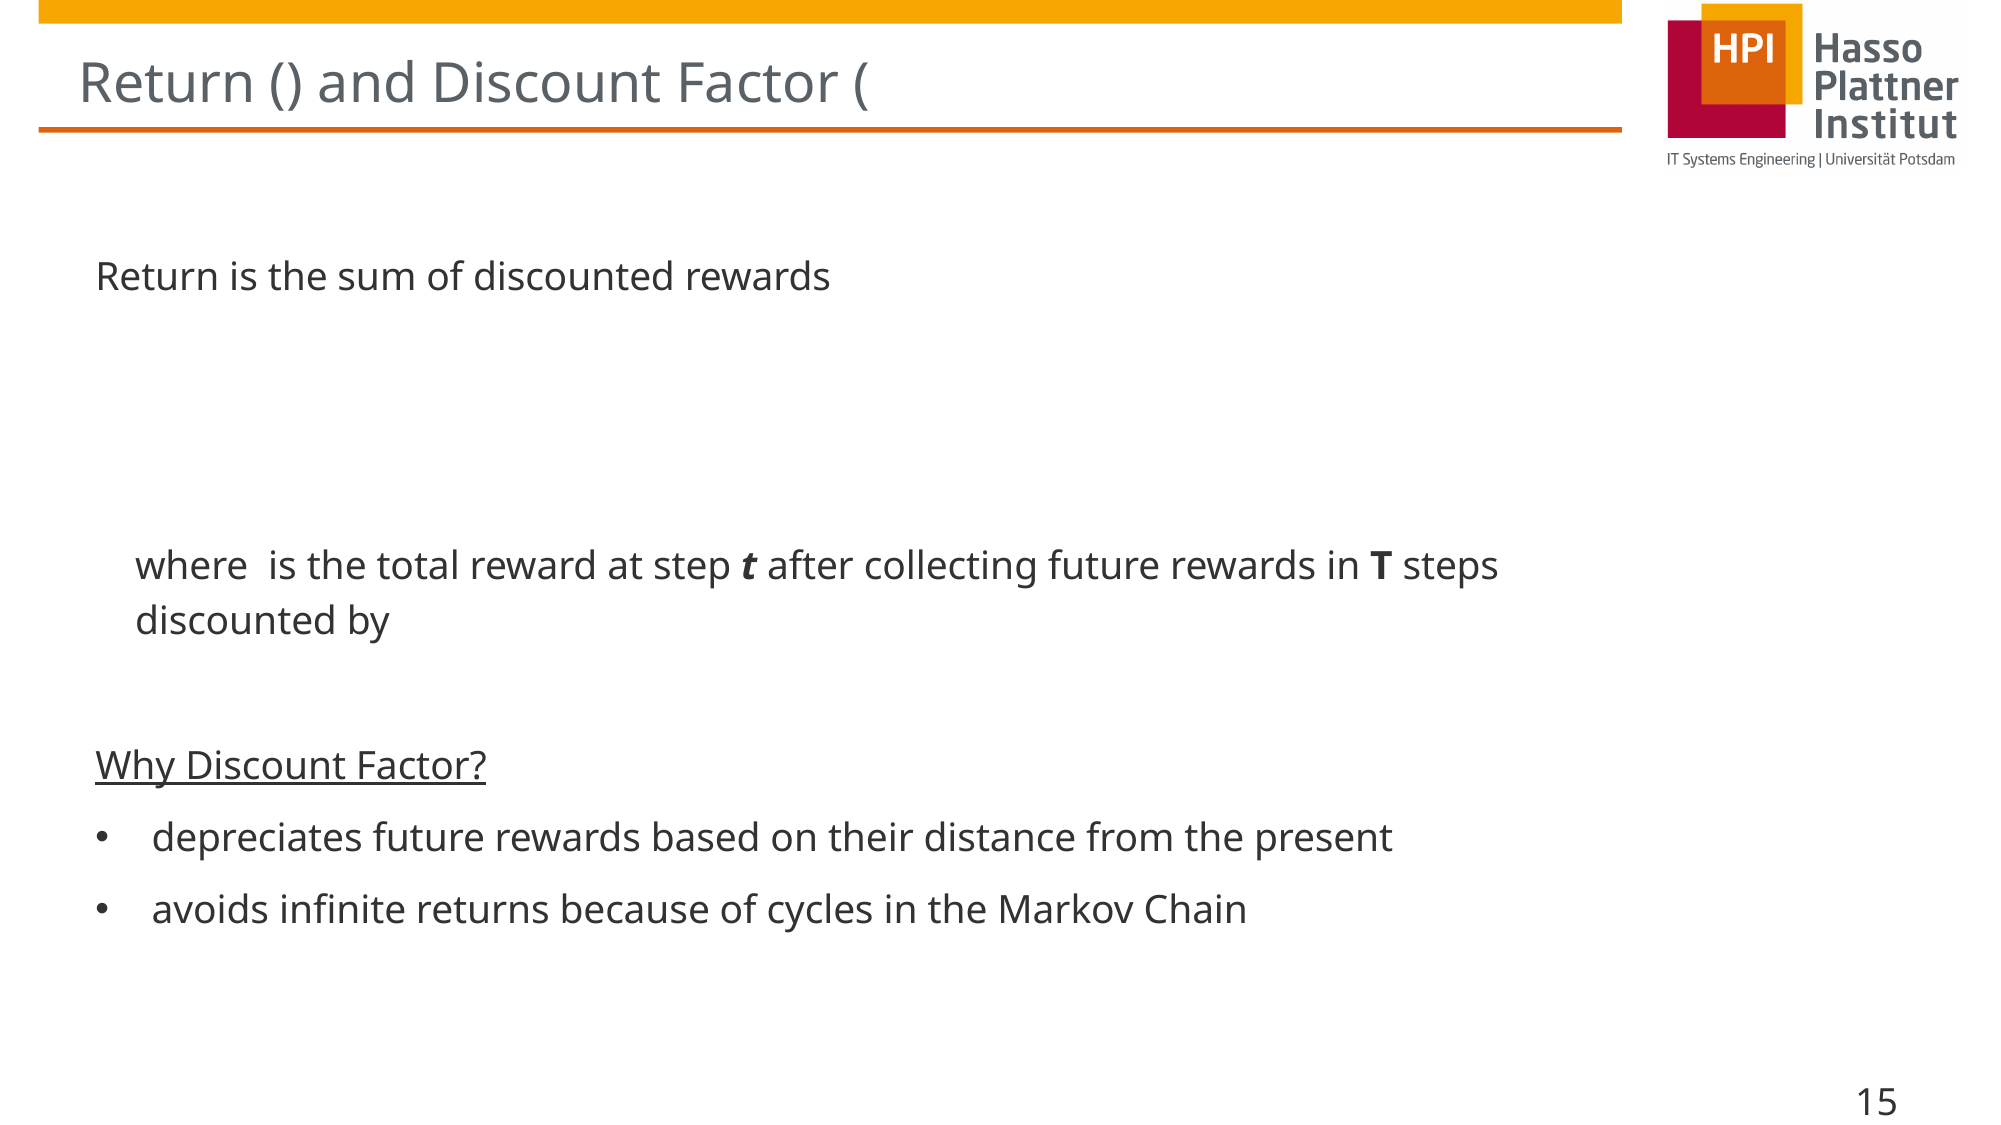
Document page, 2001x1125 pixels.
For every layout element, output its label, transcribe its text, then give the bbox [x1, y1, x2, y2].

picture [1664, 0, 1965, 170]
text_box 15 [1840, 1070, 1961, 1109]
